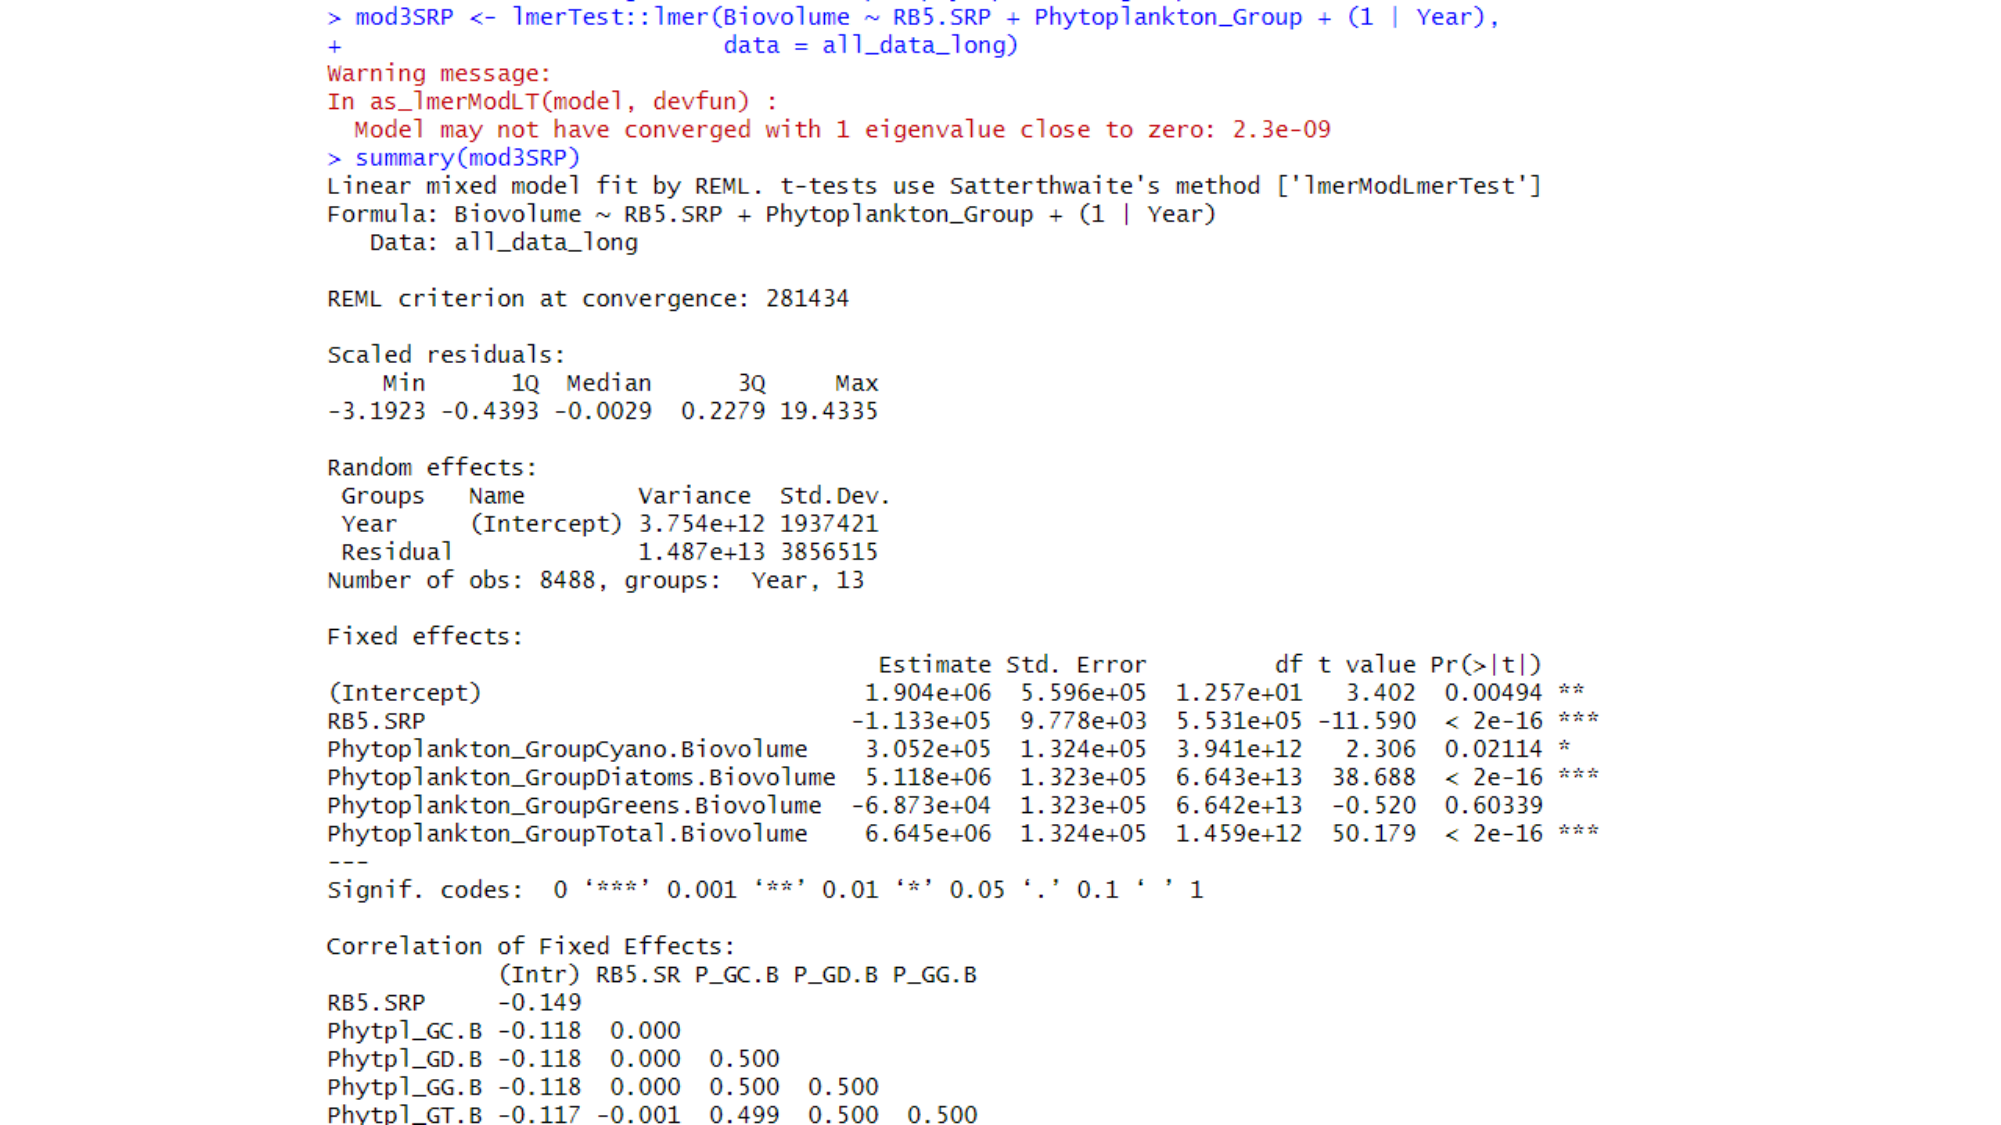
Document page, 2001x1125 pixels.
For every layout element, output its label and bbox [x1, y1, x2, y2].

picture [317, 0, 1683, 1125]
